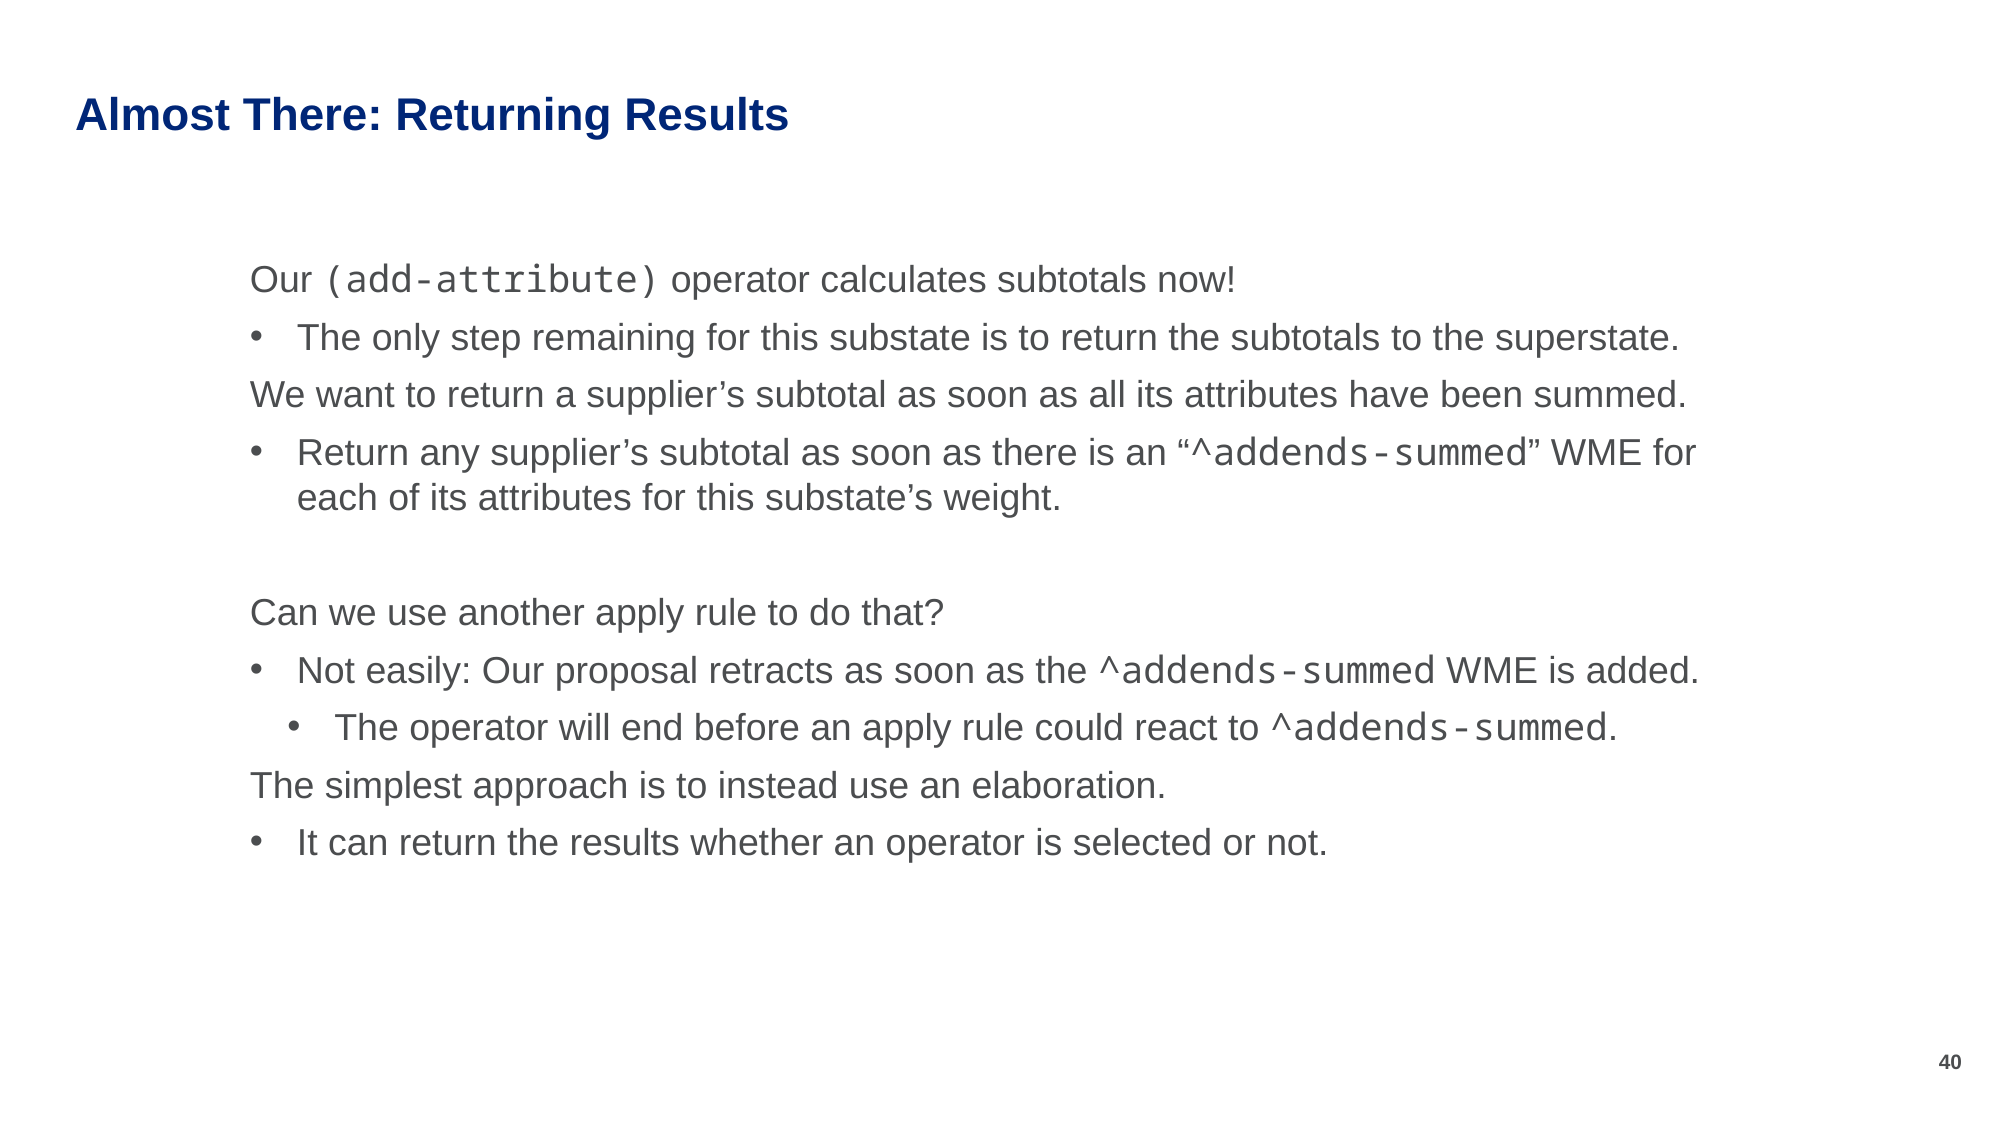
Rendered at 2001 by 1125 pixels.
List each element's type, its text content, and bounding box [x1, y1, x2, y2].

title Almost There: Returning Results [75, 91, 1650, 142]
list Our (add-attribute) operator calculates subtotals now! The only step remaining for this substate is to return the subtotals to the superstate. We want to return a supplier’s subtotal as soon as all its attributes have been summed. Return any supplier’s subtotal as soon as there is an “^addends-summed” WME for each of its attributes for this substate’s weight. Can we use another apply rule to do that? Not easily: Our proposal retracts as soon as the ^addends-summed WME is added. The operator will end before an apply rule could react to ^addends-summed. The simplest approach is to instead use an elaboration. It can return the results whether an operator is selected or not. [249, 255, 1750, 901]
